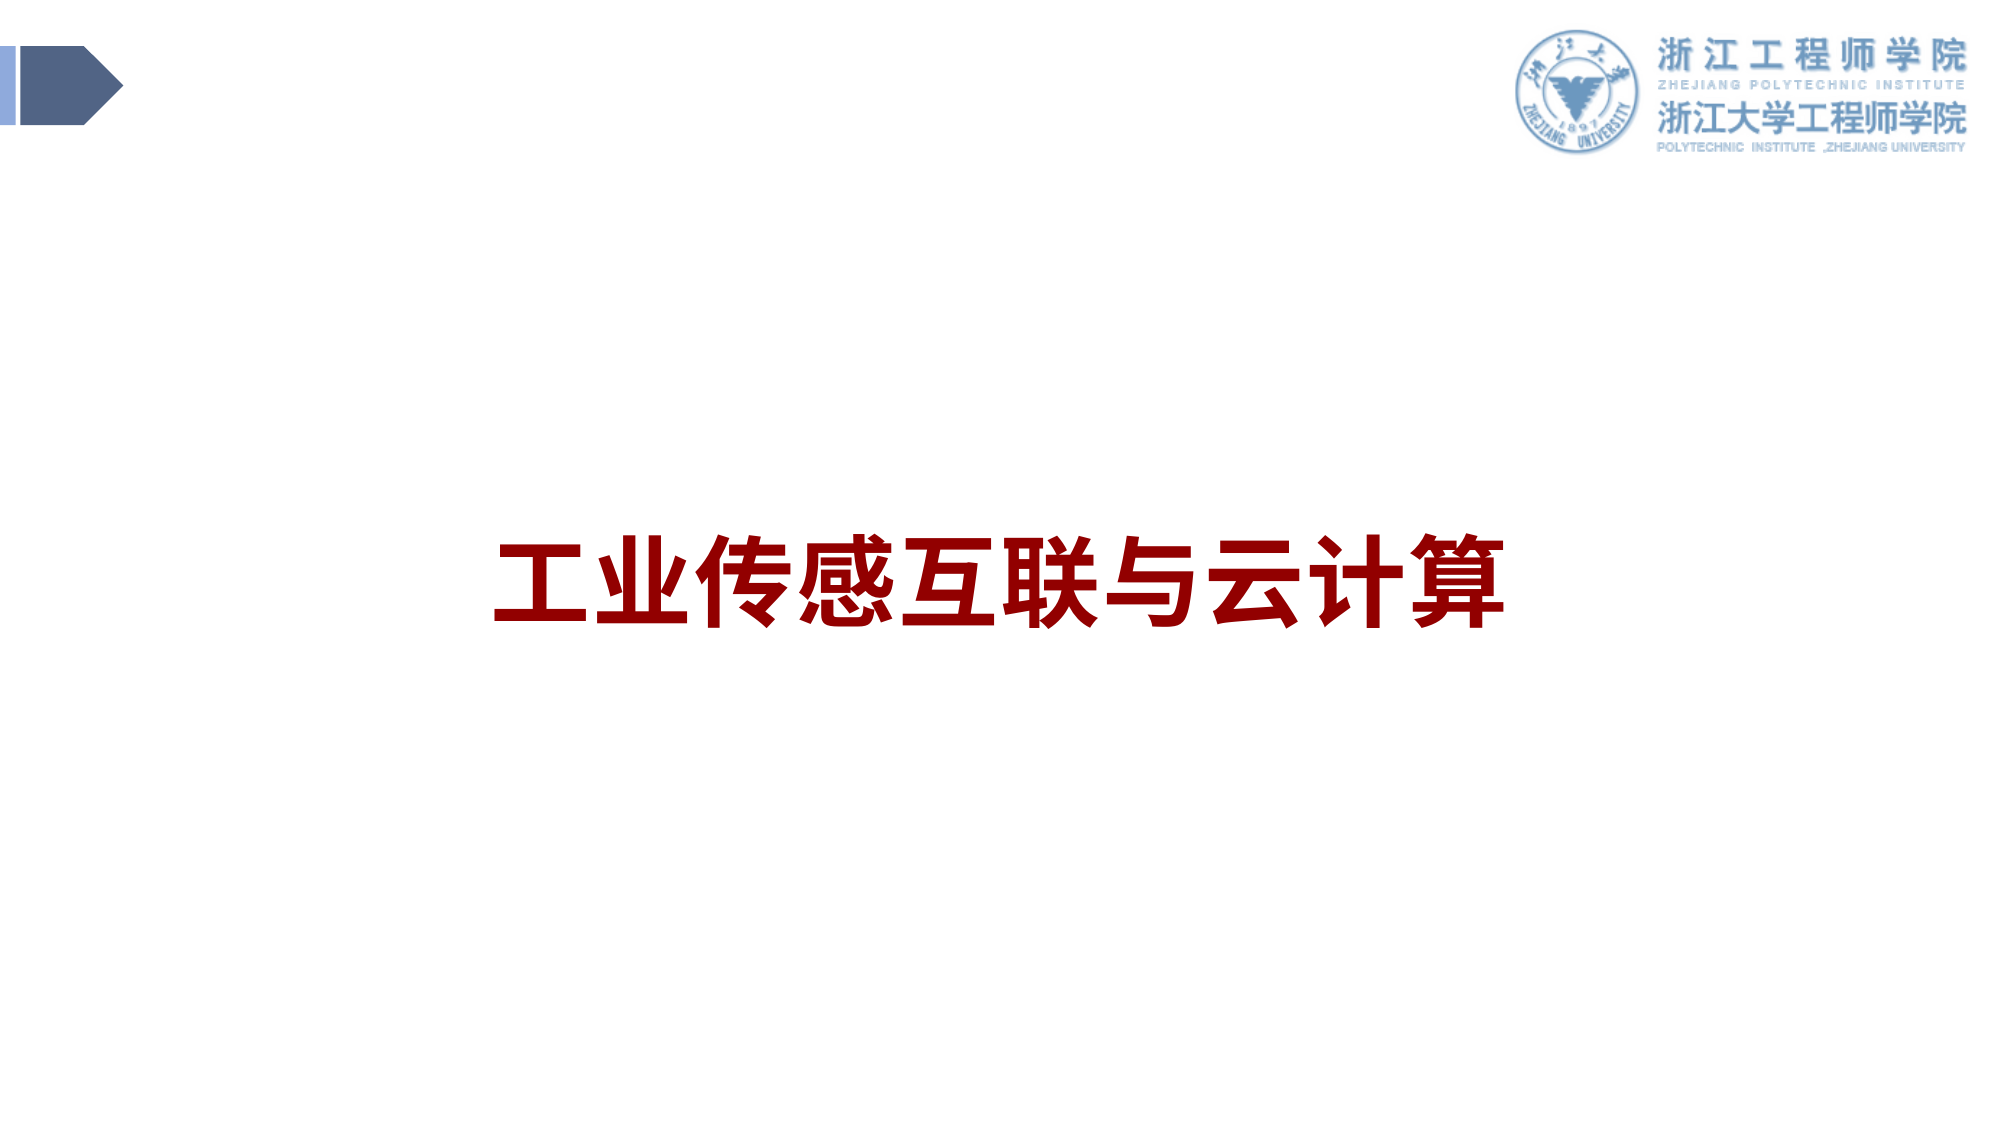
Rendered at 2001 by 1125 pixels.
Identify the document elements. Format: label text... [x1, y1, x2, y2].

text_box 工业传感互联与云计算 [475, 488, 1525, 648]
